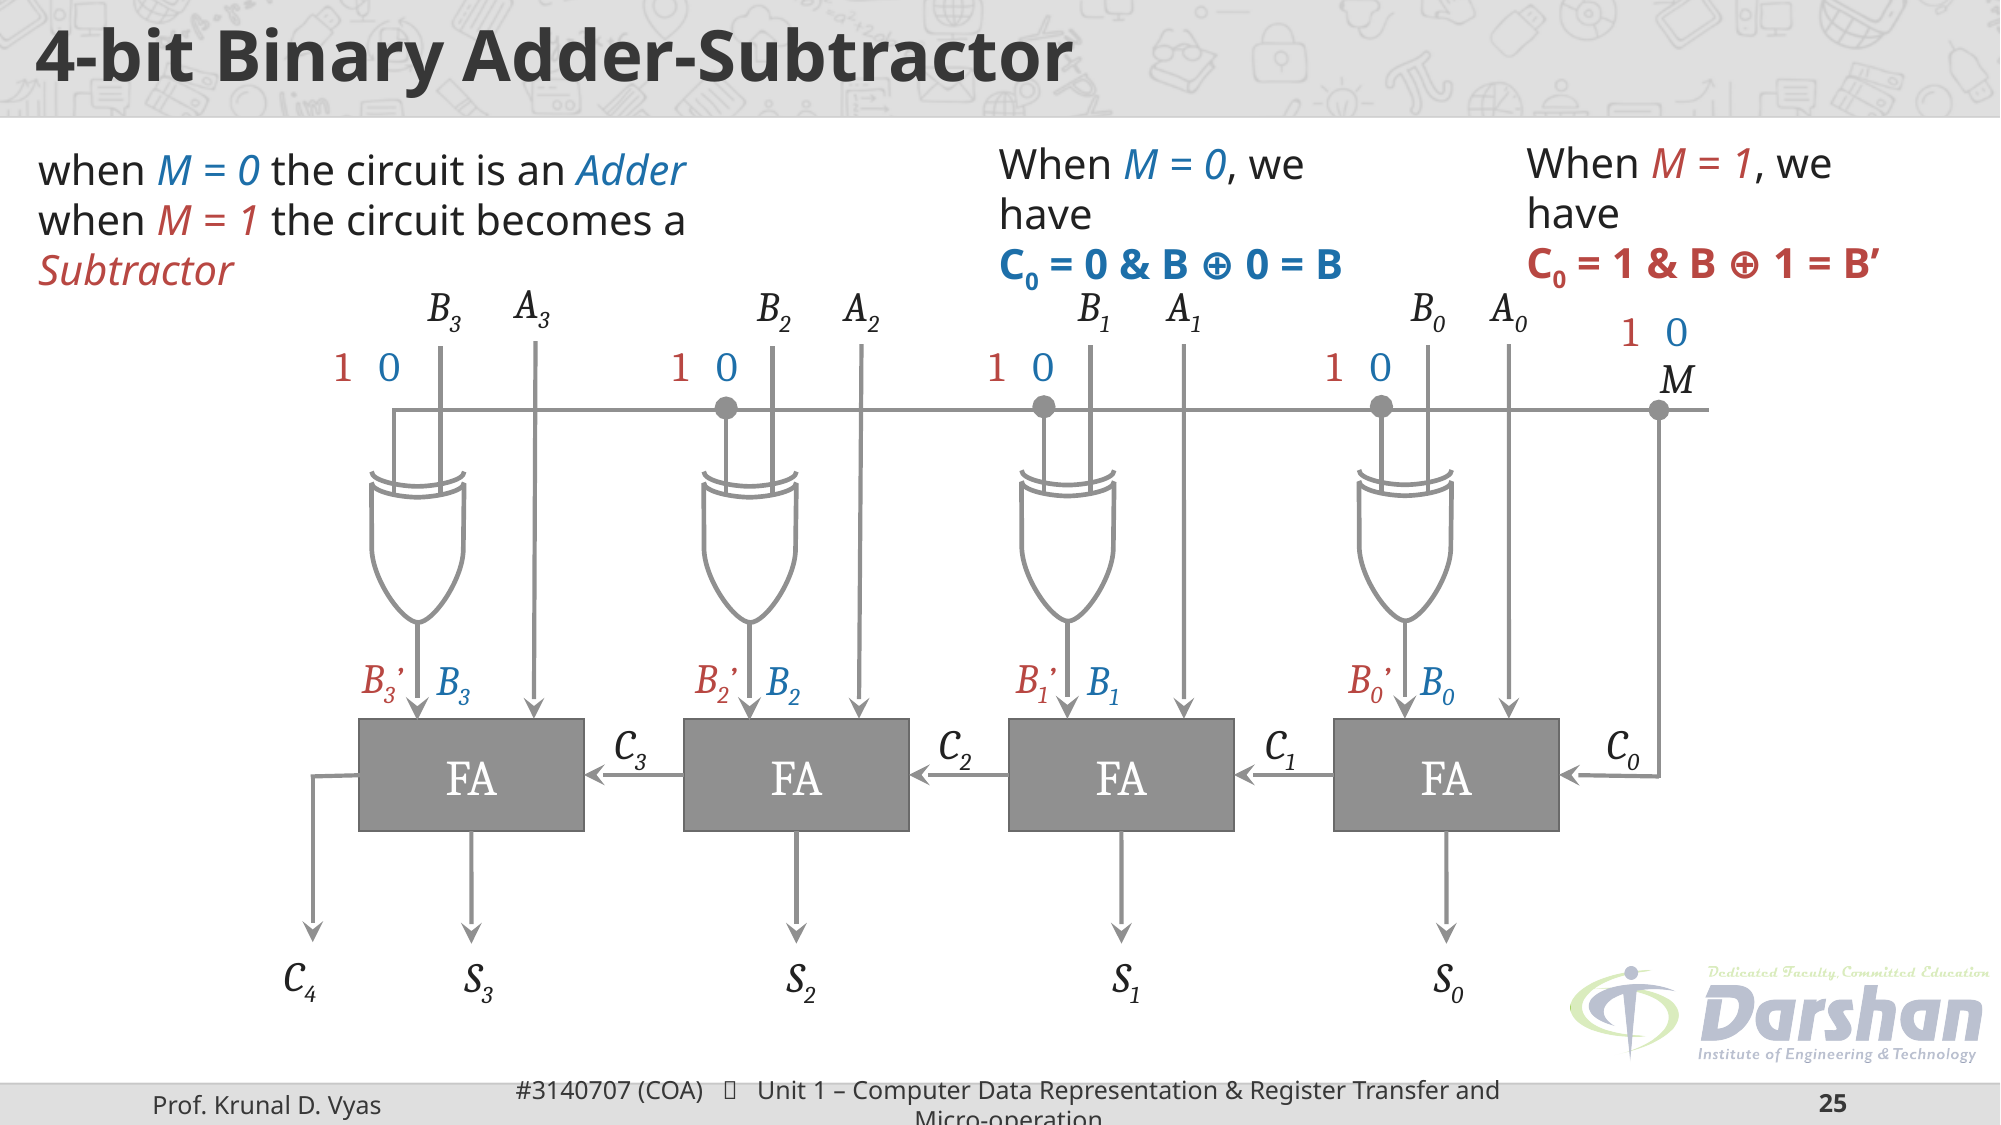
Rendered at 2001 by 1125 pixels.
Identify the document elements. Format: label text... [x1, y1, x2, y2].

text_box A2 [828, 272, 895, 345]
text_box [858, 338, 862, 409]
text_box 1 [1608, 301, 1653, 363]
text_box 0 [703, 331, 753, 397]
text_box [1255, 485, 1593, 579]
text_box FA [1333, 718, 1560, 832]
title 4-bit Binary Adder-Subtractor [0, 0, 2000, 117]
text_box B1 [1072, 646, 1134, 718]
text_box B0’ [1333, 644, 1406, 717]
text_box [605, 486, 937, 580]
text_box FA [1008, 718, 1235, 832]
text_box C3 [599, 775, 661, 783]
text_box B2’ [680, 644, 752, 717]
text_box S0 [1419, 943, 1479, 1016]
text_box C1 [1250, 775, 1311, 783]
text_box A3 [499, 302, 572, 342]
text_box when M = 0 the circuit is an Adder when M = 1 the circuit becomes a Subtractor [38, 136, 813, 302]
text_box S1 [1098, 943, 1155, 1016]
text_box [880, 485, 1255, 579]
text_box C3 [599, 710, 661, 774]
text_box FA [358, 718, 585, 832]
text_box 0 [1357, 331, 1407, 397]
text_box 0 [1653, 301, 1703, 363]
text_box B3 [412, 302, 476, 345]
text_box S2 [772, 943, 831, 1016]
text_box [310, 774, 374, 943]
text_box C2 [924, 710, 986, 774]
text_box S3 [449, 943, 508, 1016]
text_box B2 [742, 302, 806, 345]
text_box 0 [1020, 331, 1069, 397]
text_box A0 [1475, 301, 1542, 345]
text_box B1 [1062, 302, 1125, 345]
text_box When M = 1, we have C0 = 1 & B ⊕ 1 = B’ [1436, 129, 1918, 301]
text_box B2 [751, 646, 815, 718]
text_box 1 [974, 331, 1020, 397]
text_box When M = 0, we have C0 = 0 & B ⊕ 0 = B [908, 130, 1396, 302]
text_box B3’ [346, 644, 418, 717]
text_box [1570, 966, 1990, 1063]
text_box 1 [320, 331, 366, 397]
text_box A1 [1152, 302, 1216, 345]
text_box C1 [1250, 710, 1311, 774]
text_box C0 [1591, 777, 1655, 783]
text_box 0 [366, 331, 415, 397]
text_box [230, 486, 605, 580]
text_box B3 [421, 646, 485, 718]
text_box C2 [924, 775, 986, 783]
text_box B0 [1395, 272, 1460, 345]
text_box B1’ [1000, 644, 1071, 717]
text_box M [1644, 344, 1710, 410]
text_box C0 [1591, 710, 1655, 774]
text_box 1 [1311, 331, 1357, 397]
text_box C4 [268, 942, 332, 1015]
text_box 1 [658, 331, 703, 397]
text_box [858, 411, 862, 486]
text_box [858, 580, 862, 719]
text_box B0 [1405, 646, 1470, 718]
text_box FA [683, 718, 910, 832]
